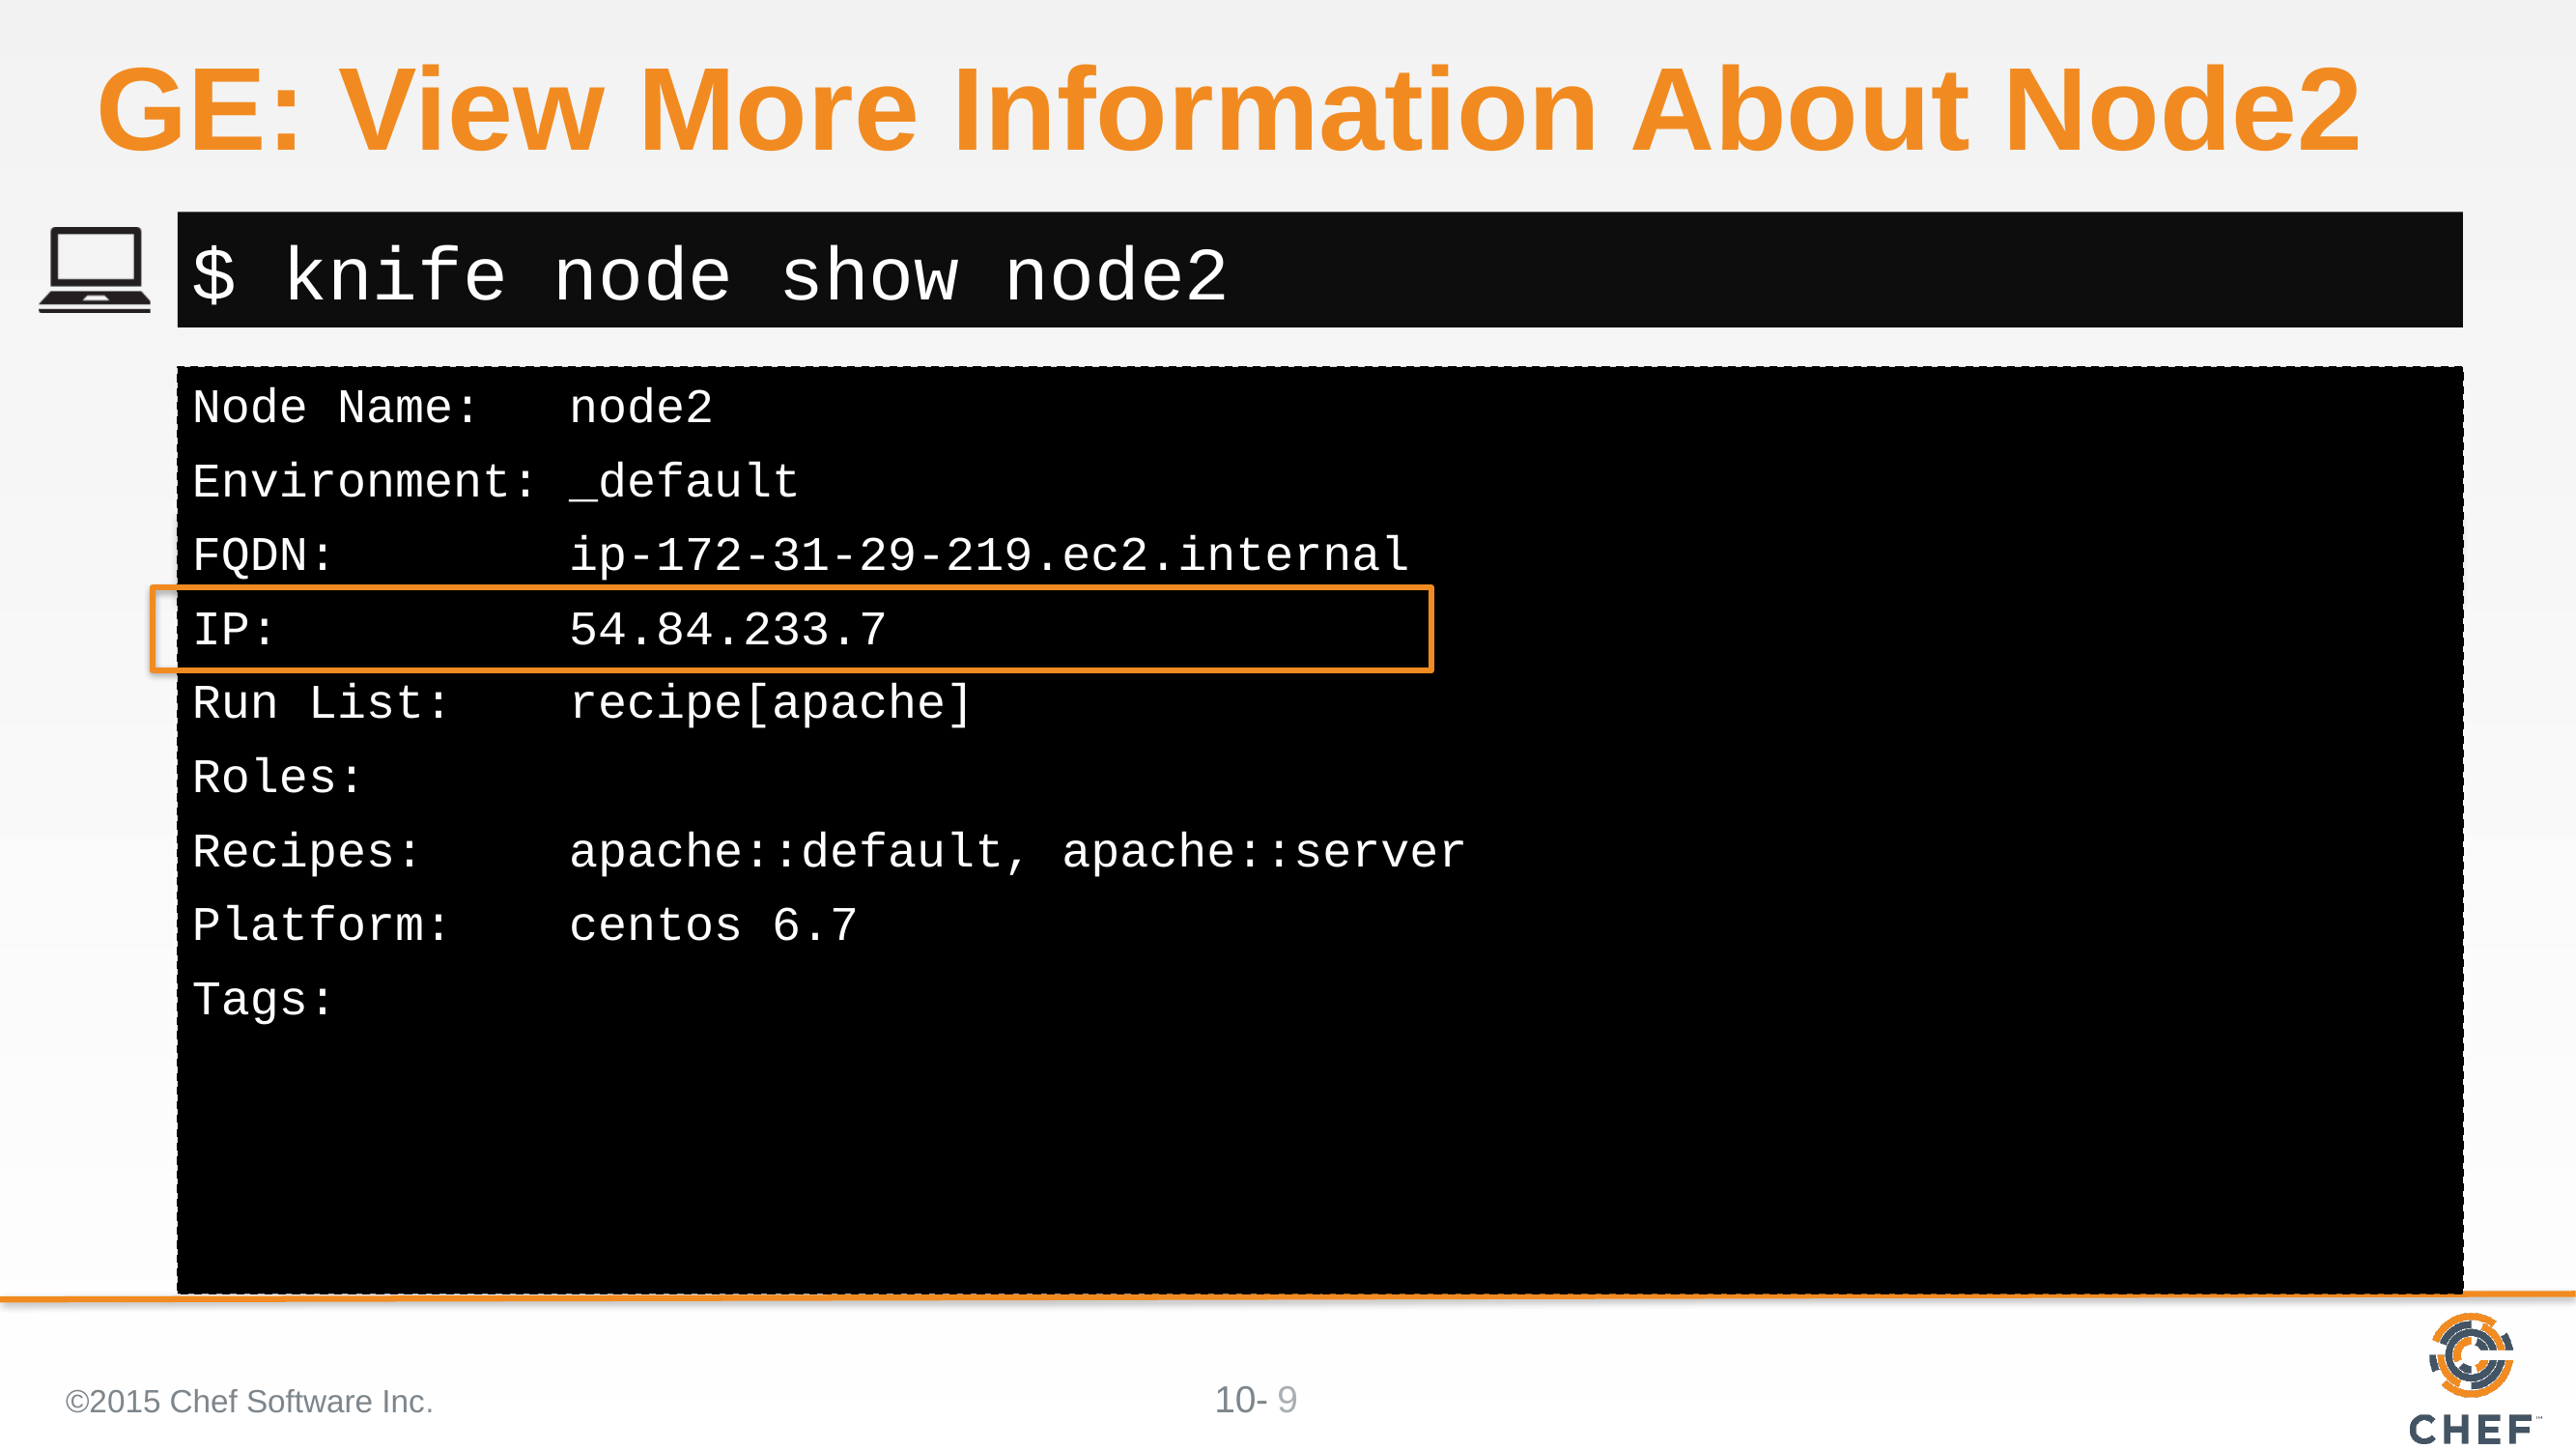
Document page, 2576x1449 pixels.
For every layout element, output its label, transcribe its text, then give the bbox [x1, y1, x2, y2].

title GE: View More Information About Node2 [96, 48, 2463, 180]
footer ©2015 Chef Software Inc. [51, 1359, 952, 1440]
list $ knife node show node2 [177, 212, 2463, 327]
text_box [152, 586, 1431, 671]
list Node Name: node2 Environment: _default FQDN: ip-172-31-29-219.ec2.internal IP: 54.84.233.7 Run List: recipe[apache] Roles: Recipes: apache::default, apache::server Platform: centos 6.7 Tags: [177, 366, 2464, 1294]
slide_number 9 [998, 1359, 1578, 1437]
picture [2399, 1297, 2550, 1449]
